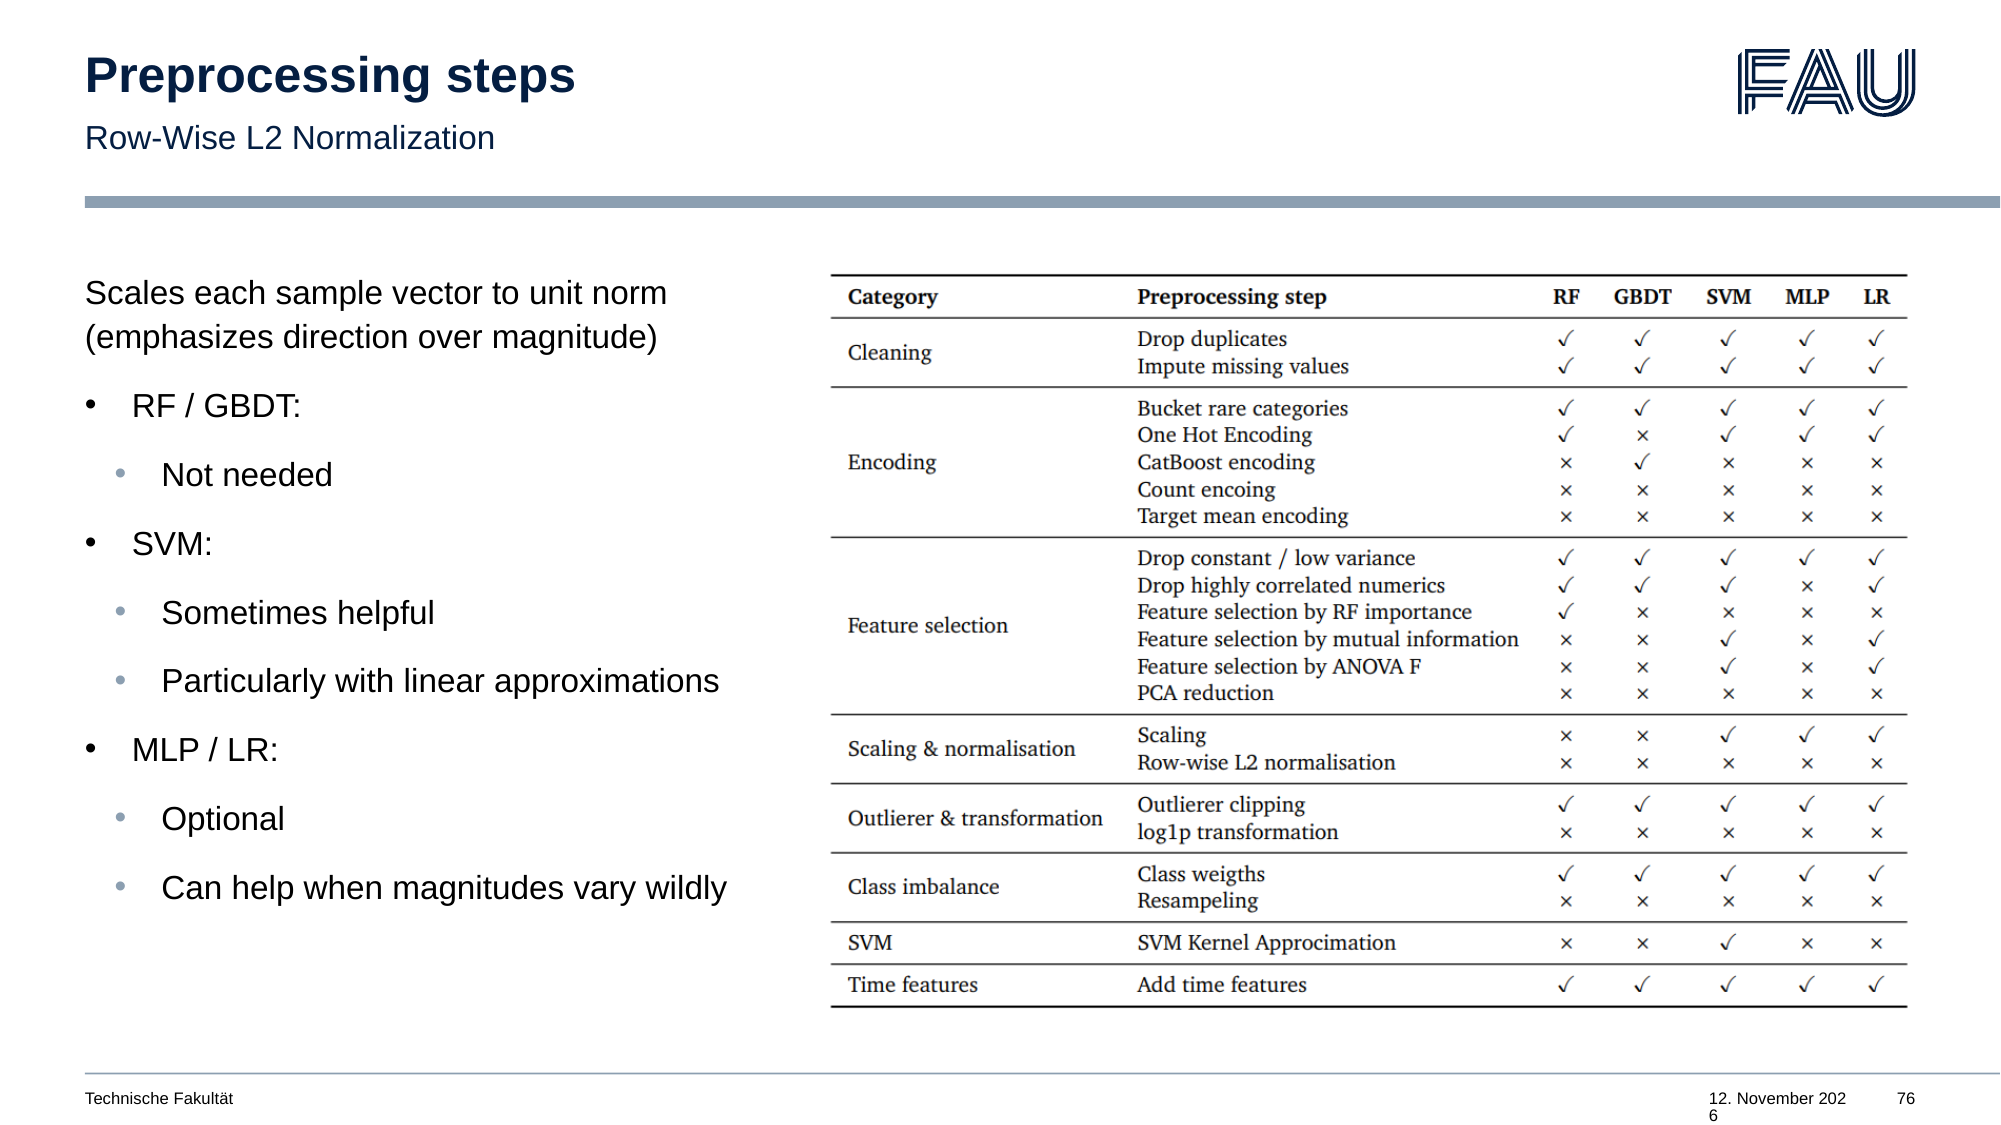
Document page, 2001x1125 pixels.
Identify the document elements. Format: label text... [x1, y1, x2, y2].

list Row-Wise L2 Normalization [85, 112, 1208, 154]
title Preprocessing steps [85, 49, 1208, 104]
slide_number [1708, 1088, 1849, 1109]
footer Technische Fakultät [85, 1088, 983, 1109]
slide_number 76 [1883, 1088, 1916, 1109]
list Scales each sample vector to unit norm (emphasizes direction over magnitude) RF / GBDT: Not needed SVM: Sometimes helpful Particularly with linear approximations MLP / LR: Optional Can help when magnitudes vary wildly [85, 267, 825, 1018]
picture [824, 267, 1916, 1013]
